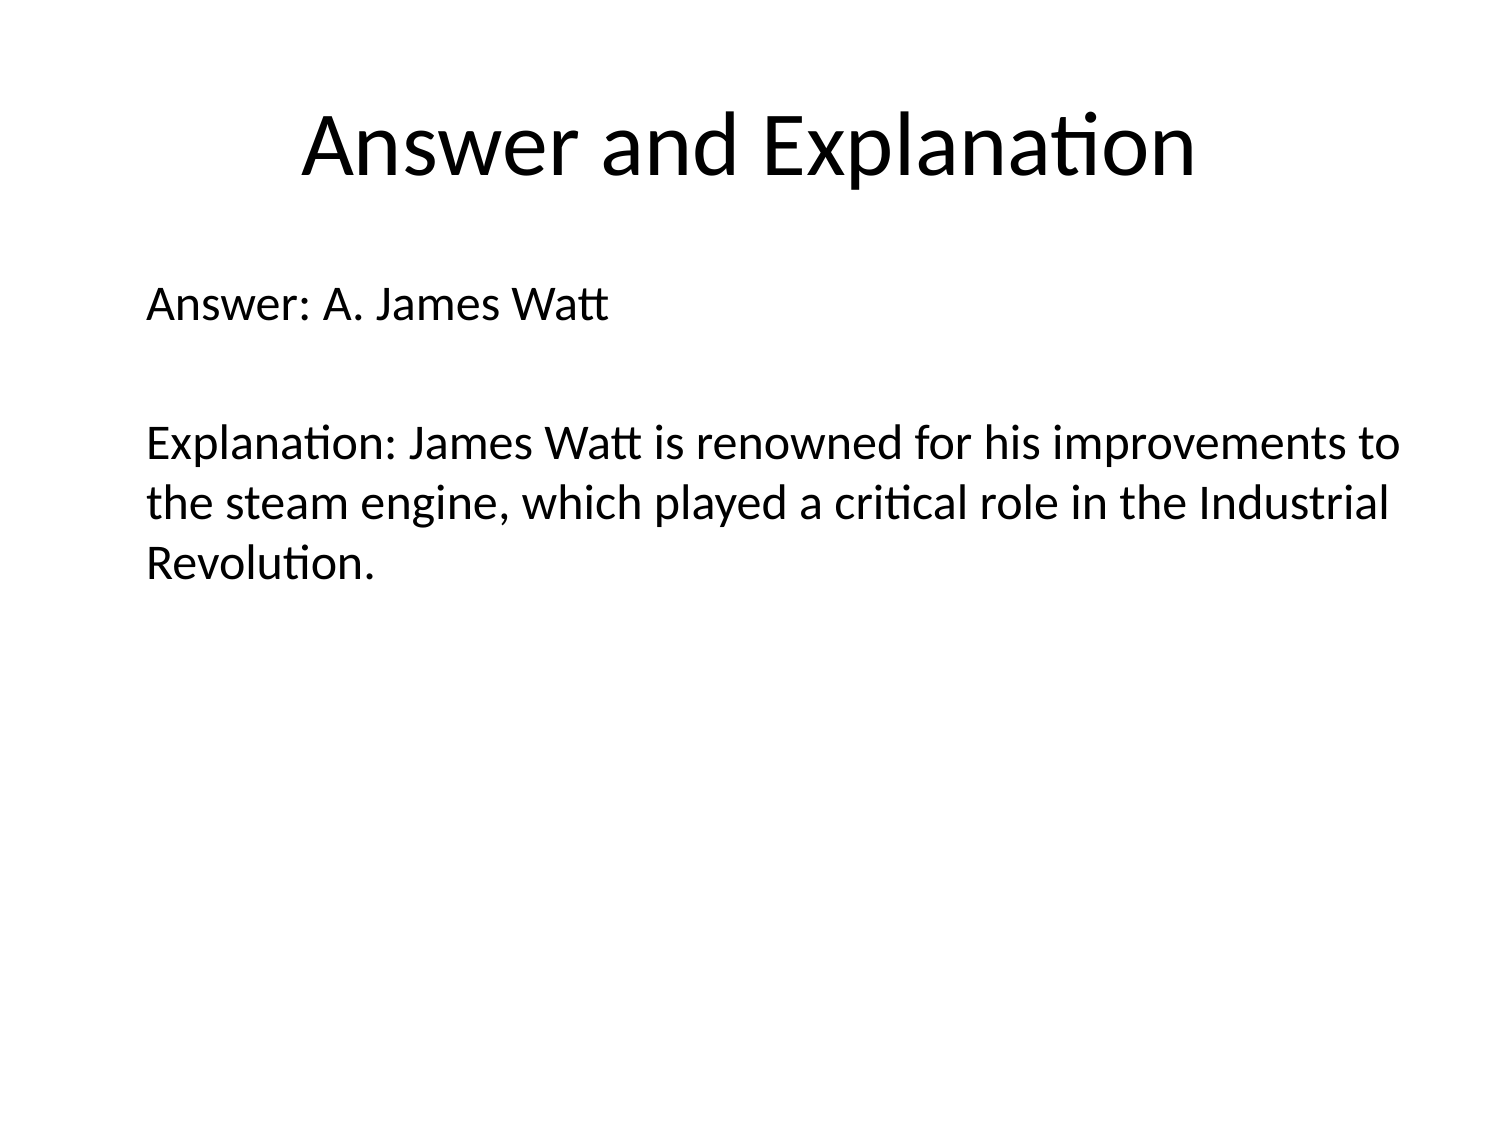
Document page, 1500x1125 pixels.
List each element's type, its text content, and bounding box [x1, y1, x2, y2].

list Answer: A. James Watt Explanation: James Watt is renowned for his improvements to the steam engine, which played a critical role in the Industrial Revolution. [75, 262, 1425, 1005]
title Answer and Explanation [75, 45, 1425, 233]
